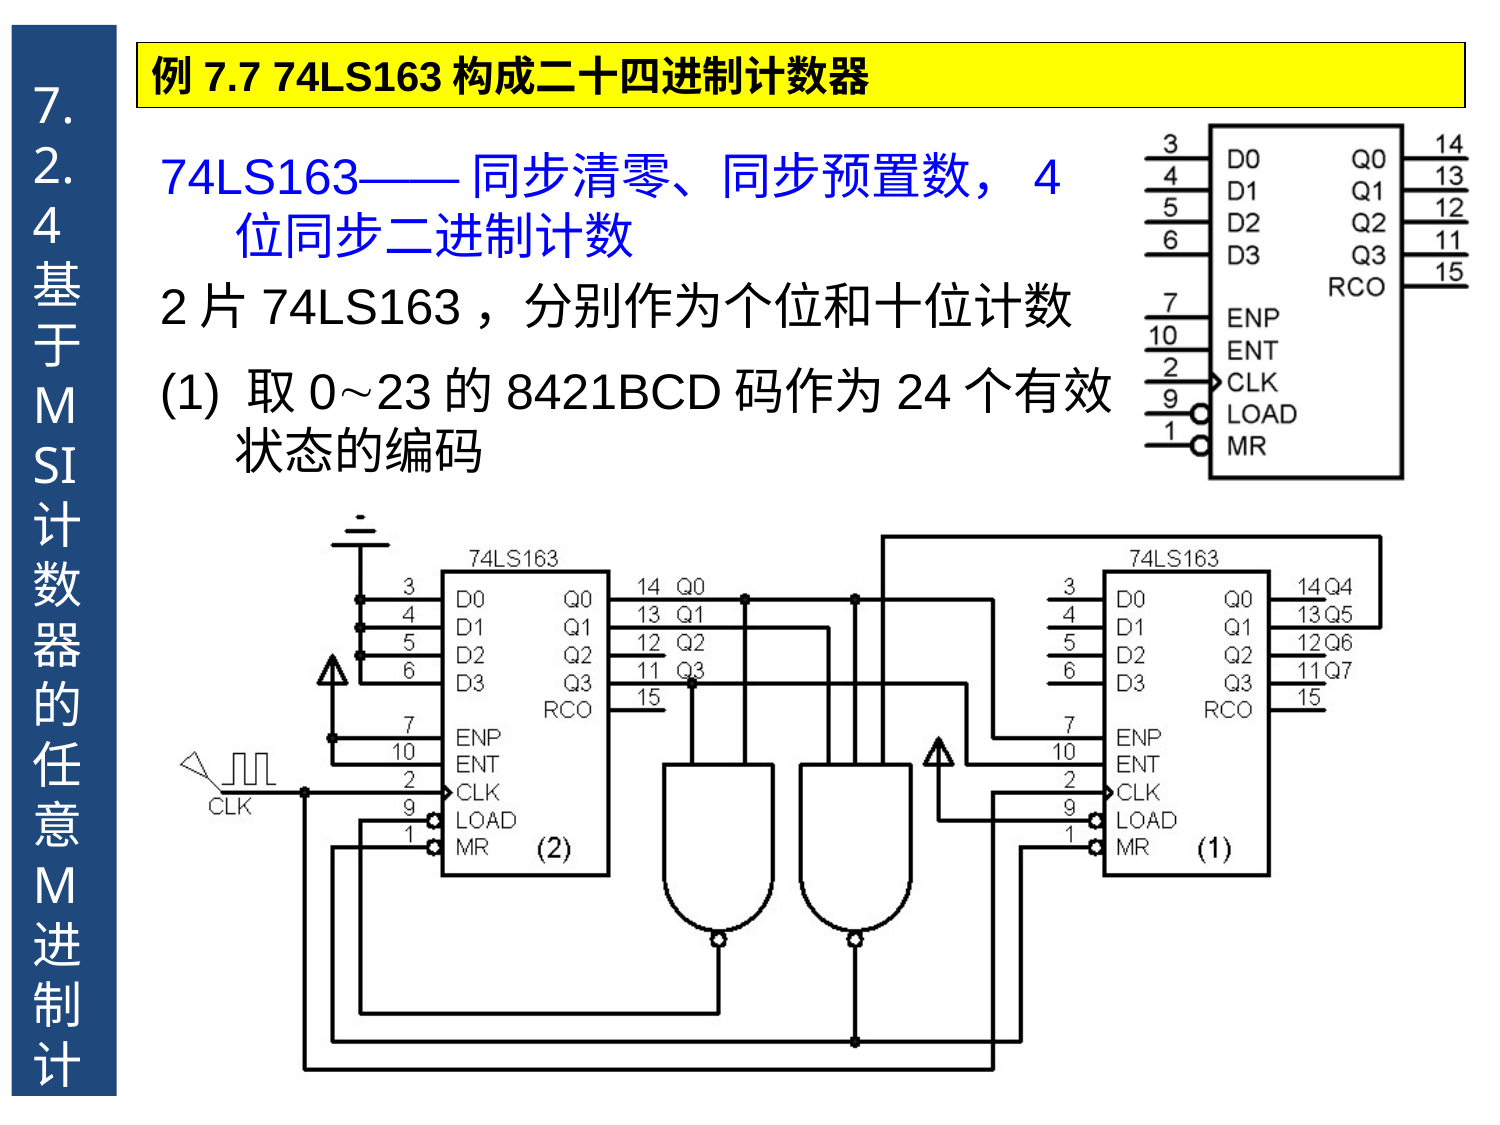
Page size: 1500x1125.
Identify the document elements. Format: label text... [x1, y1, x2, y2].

title 7.2.4 基于MSI计数器的任意M进制计数器 [17, 66, 115, 1075]
text_box 74LS163——同步清零、同步预置数，4位同步二进制计数 2片74LS163，分别作为个位和十位计数 (1) 取023的8421BCD码作为24个有效状态的编码 [144, 137, 1134, 487]
picture [1139, 117, 1474, 486]
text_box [172, 509, 1394, 1080]
text_box 例7.7 74LS163构成二十四进制计数器 [137, 42, 1465, 108]
